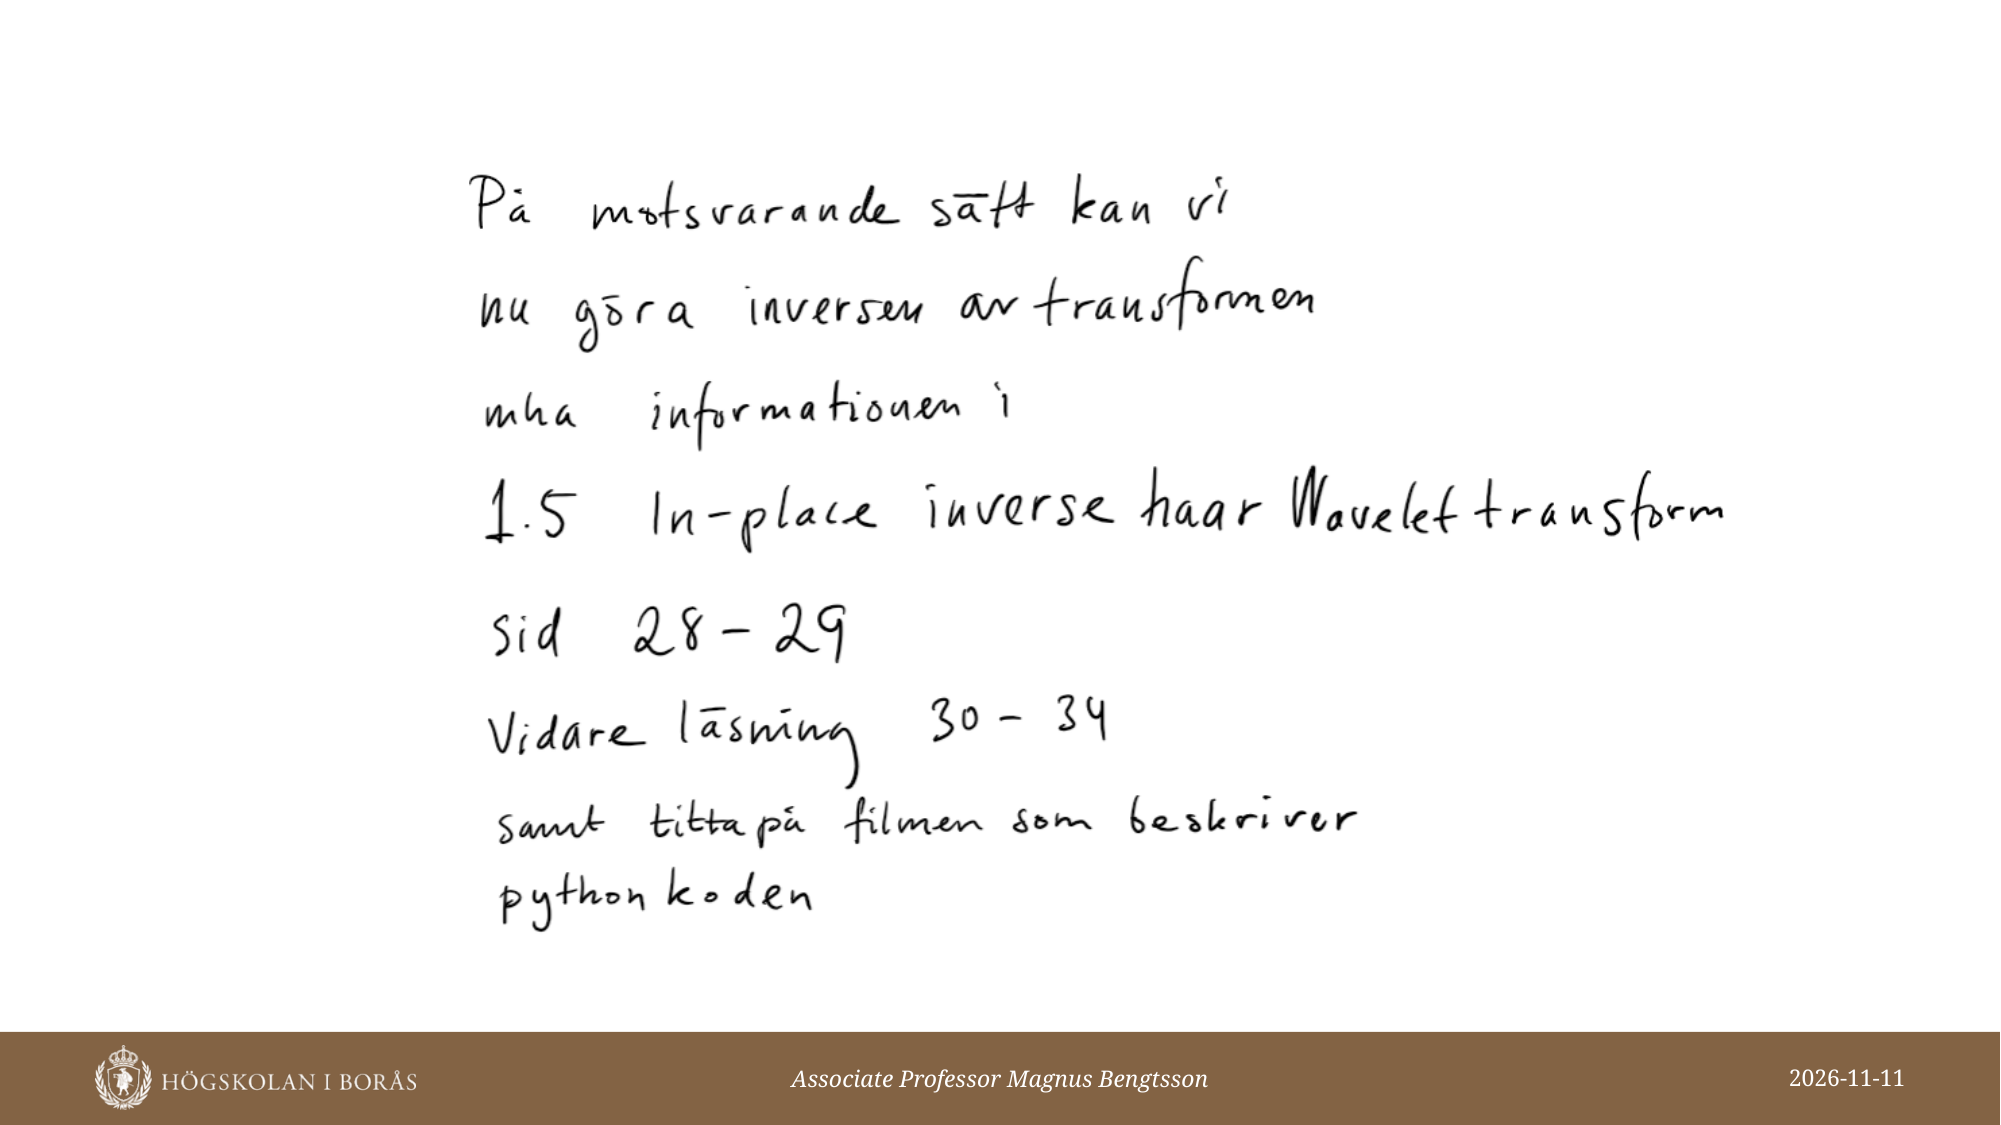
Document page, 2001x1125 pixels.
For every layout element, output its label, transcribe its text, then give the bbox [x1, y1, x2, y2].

footer Associate Professor Magnus Bengtsson [471, 1059, 1529, 1098]
picture [366, 106, 1802, 946]
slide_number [1726, 1061, 1906, 1098]
picture [95, 1045, 416, 1110]
